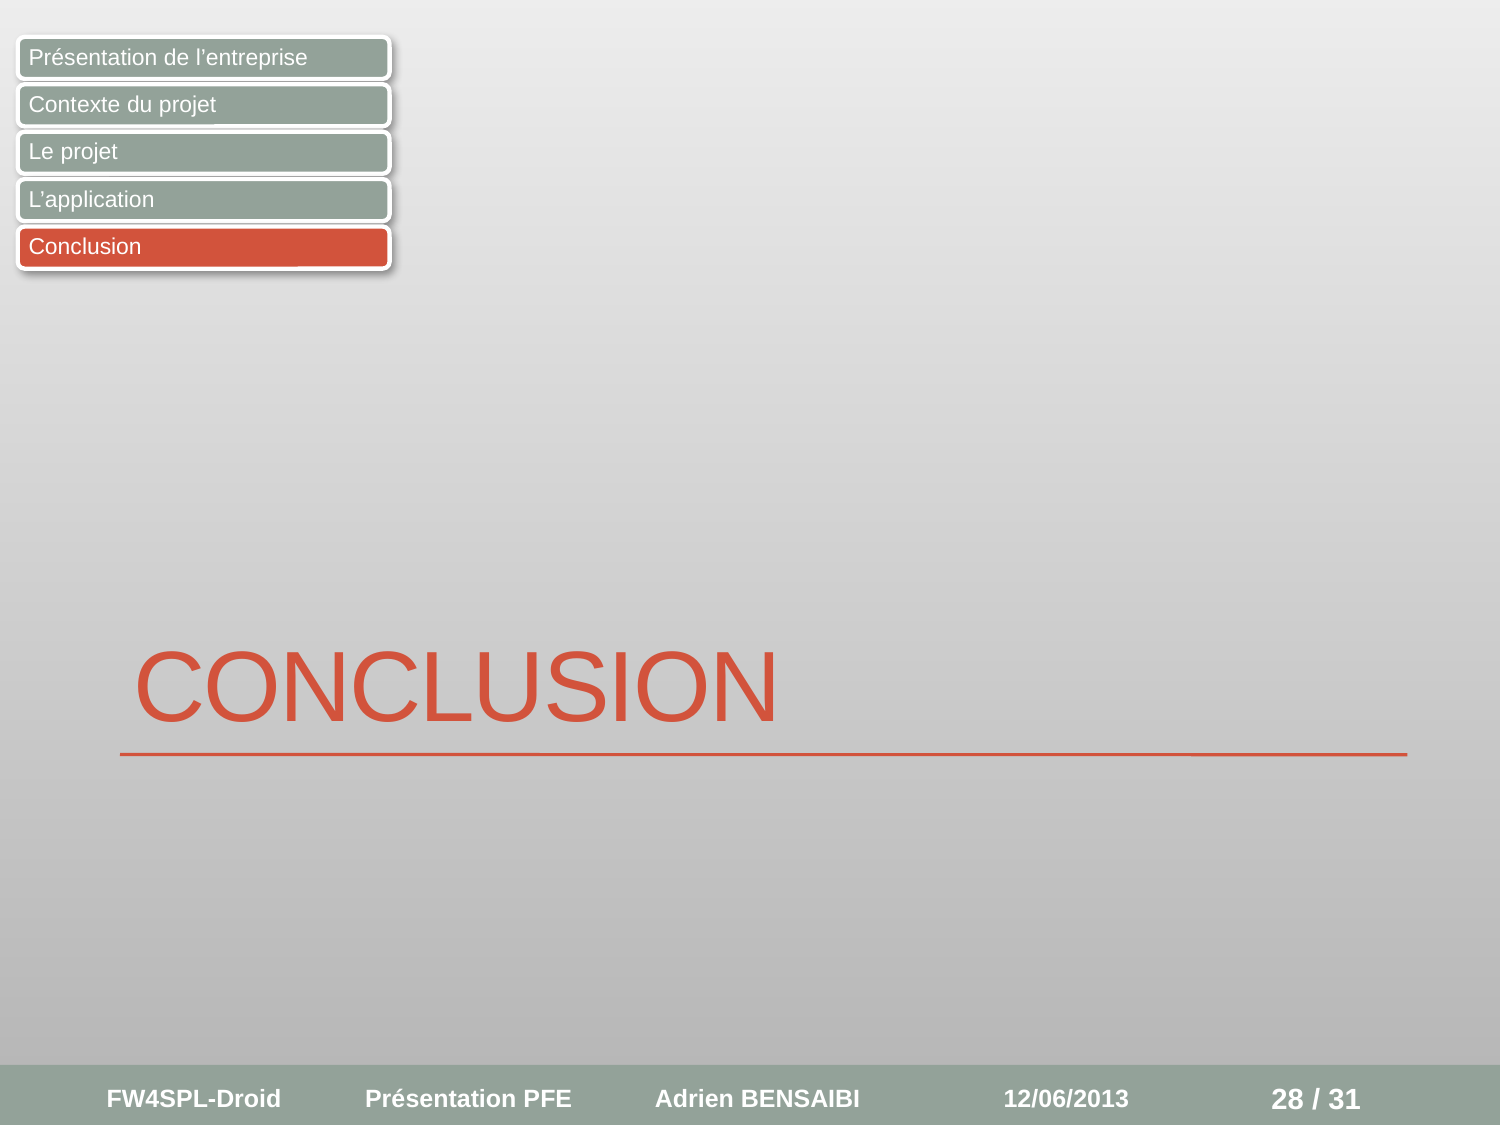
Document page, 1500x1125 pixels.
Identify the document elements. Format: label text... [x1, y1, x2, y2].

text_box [17, 30, 390, 275]
title CONCLUSION [118, 387, 1394, 749]
